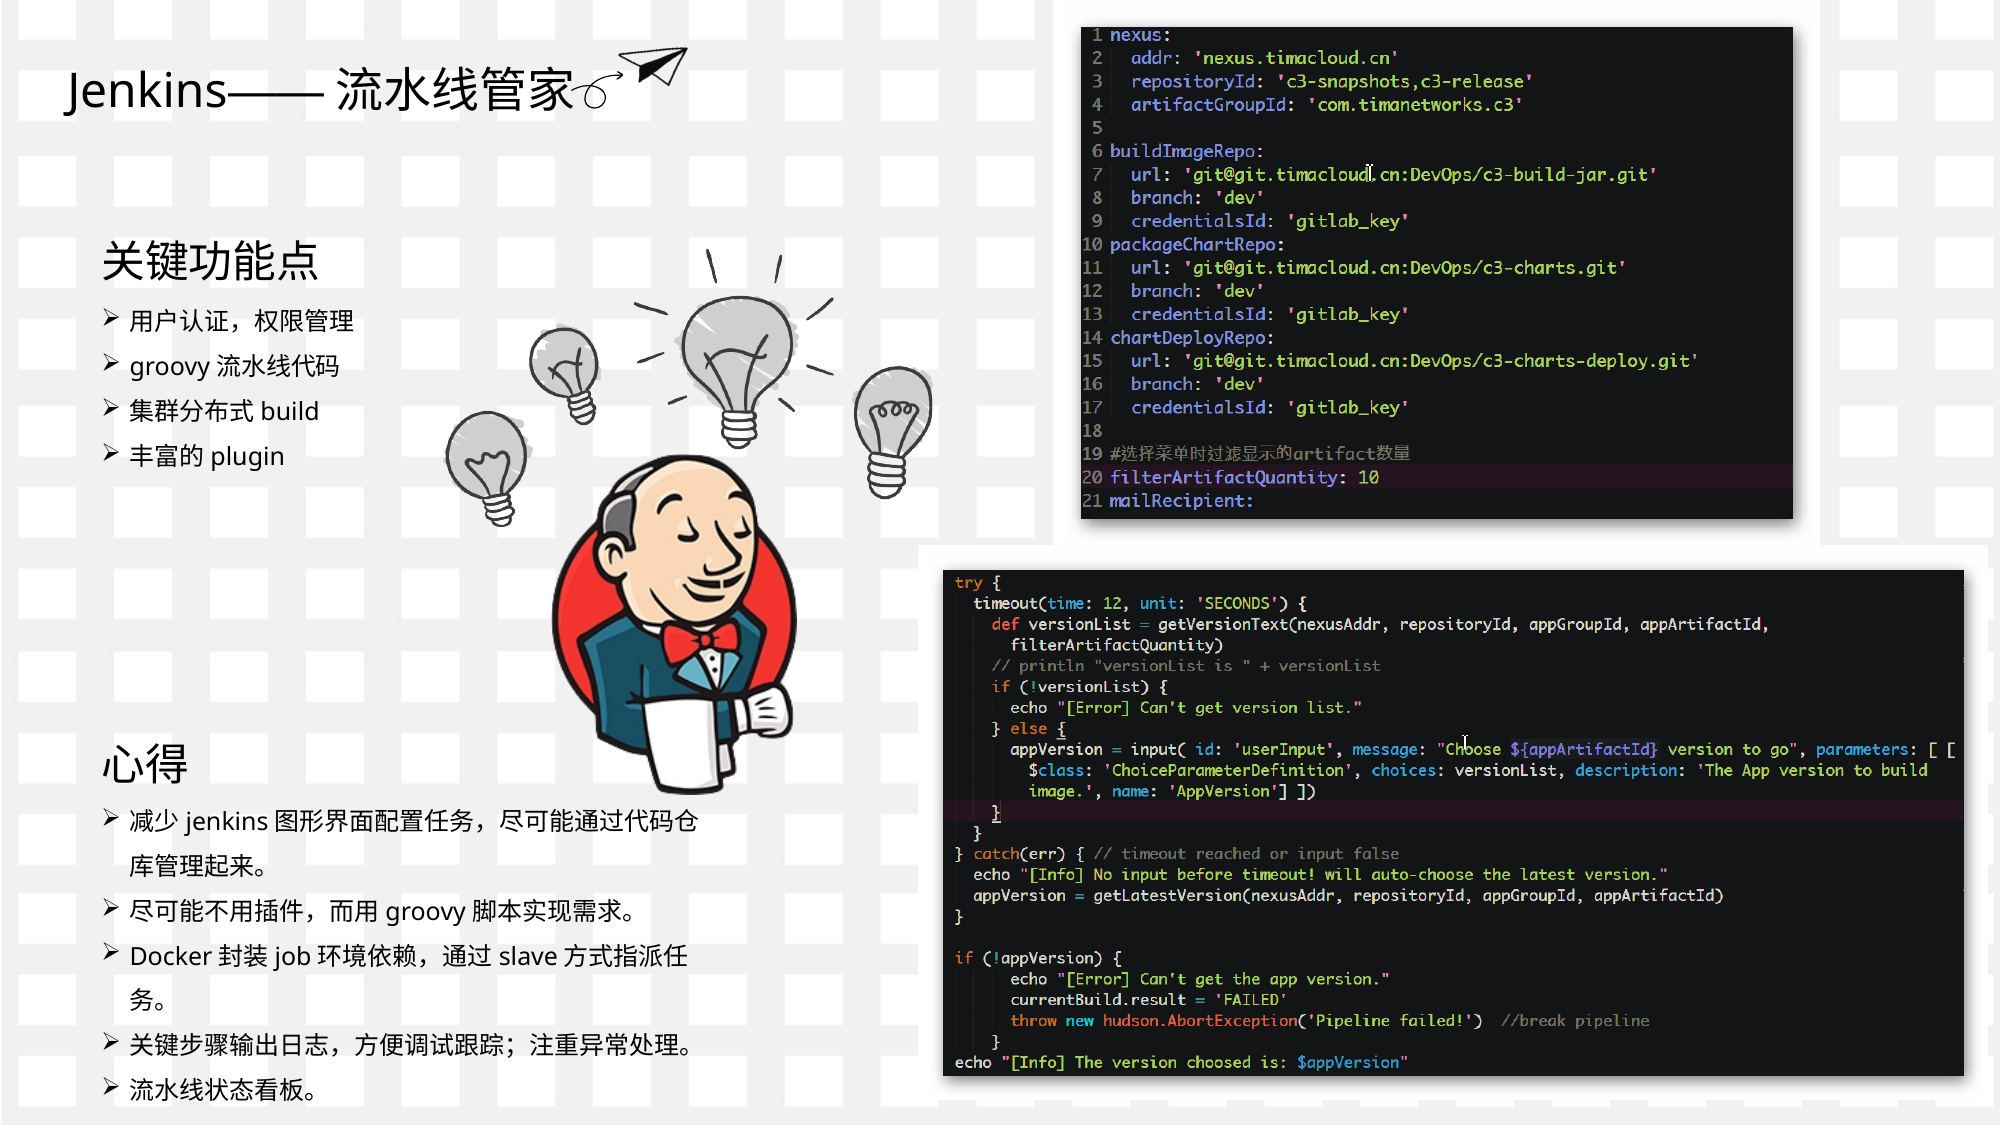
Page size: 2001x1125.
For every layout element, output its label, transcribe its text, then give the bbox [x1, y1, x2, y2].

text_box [86, 225, 477, 481]
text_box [581, 43, 686, 109]
picture [0, 0, 2000, 1125]
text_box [443, 249, 933, 795]
text_box Jenkins——流水线管家 [52, 52, 591, 125]
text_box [86, 729, 721, 1071]
